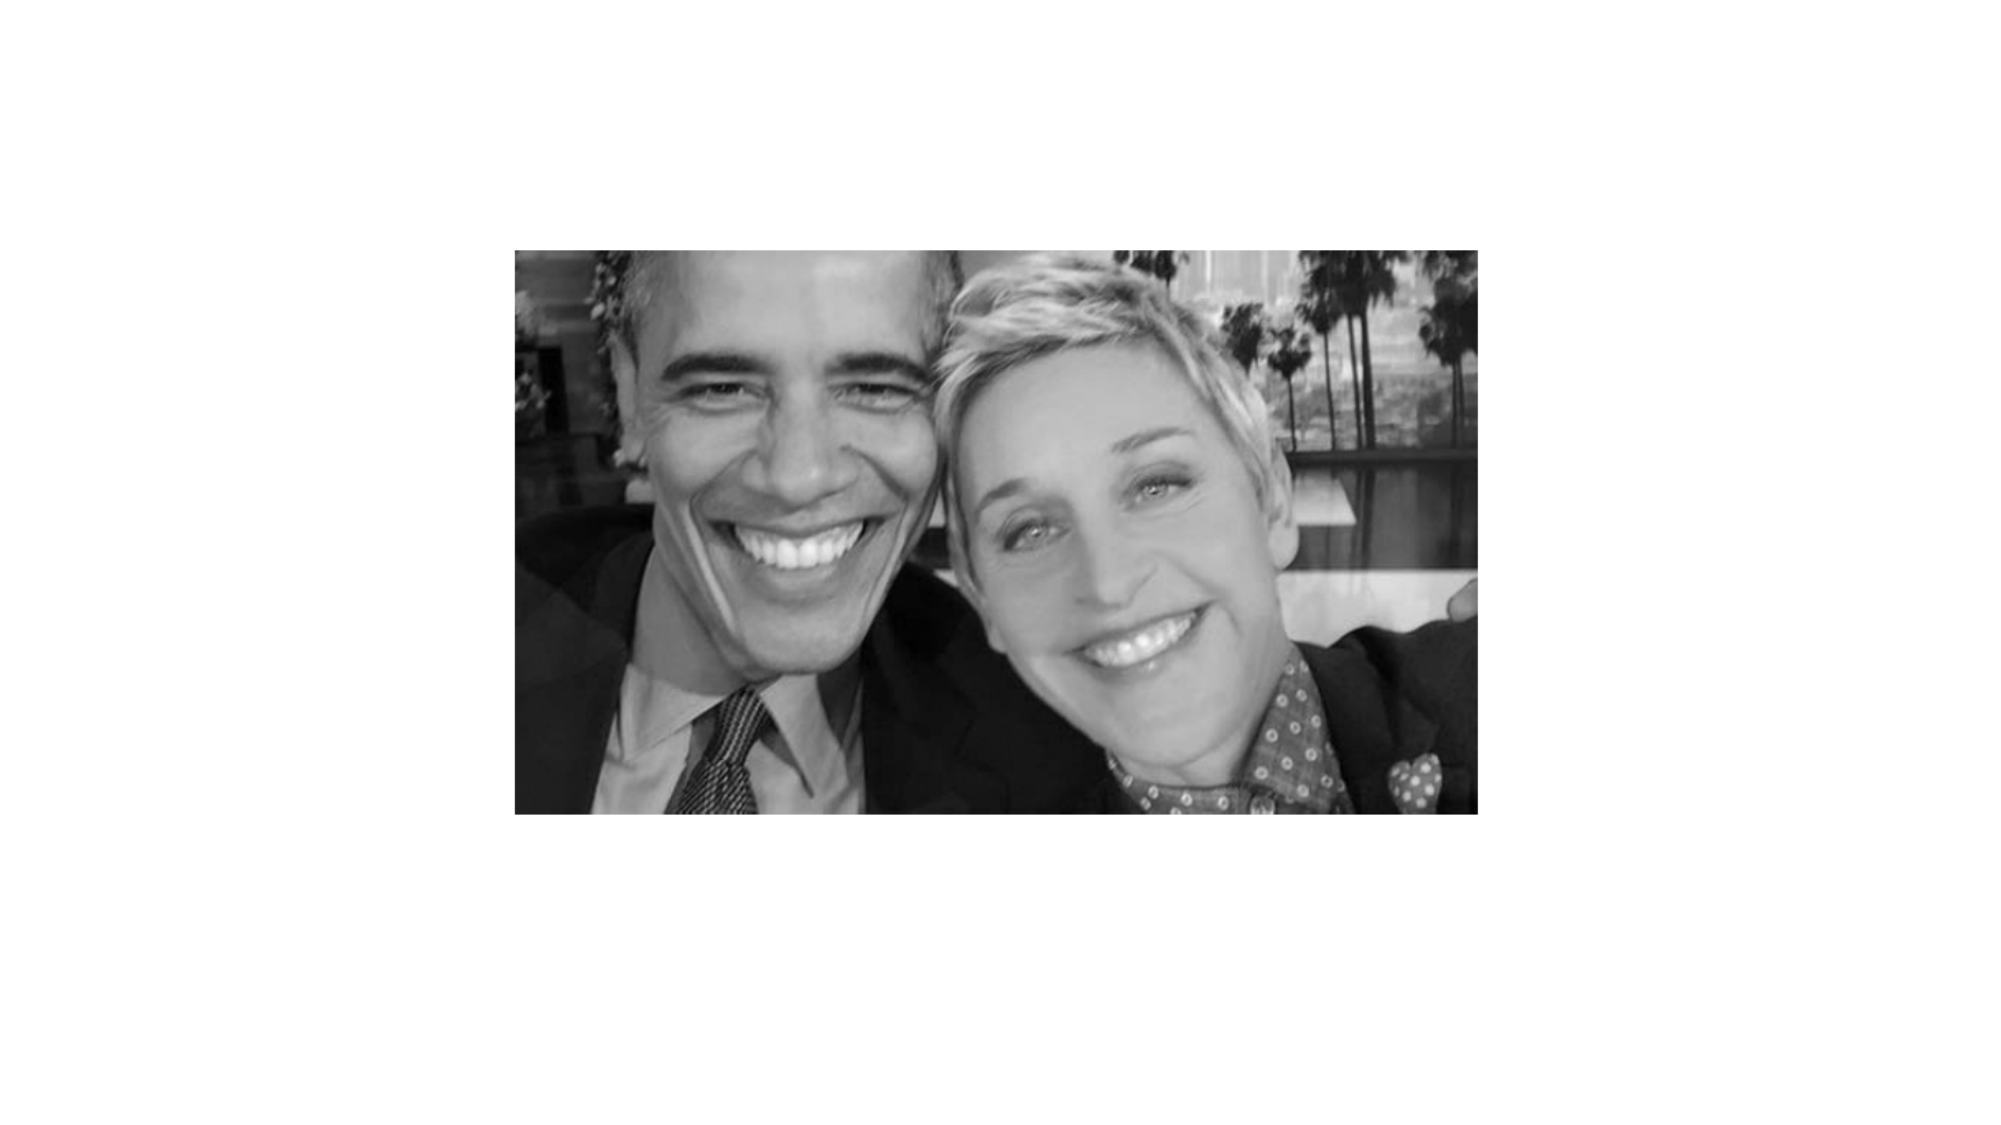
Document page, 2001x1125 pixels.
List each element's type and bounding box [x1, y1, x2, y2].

picture [246, 0, 1754, 1125]
